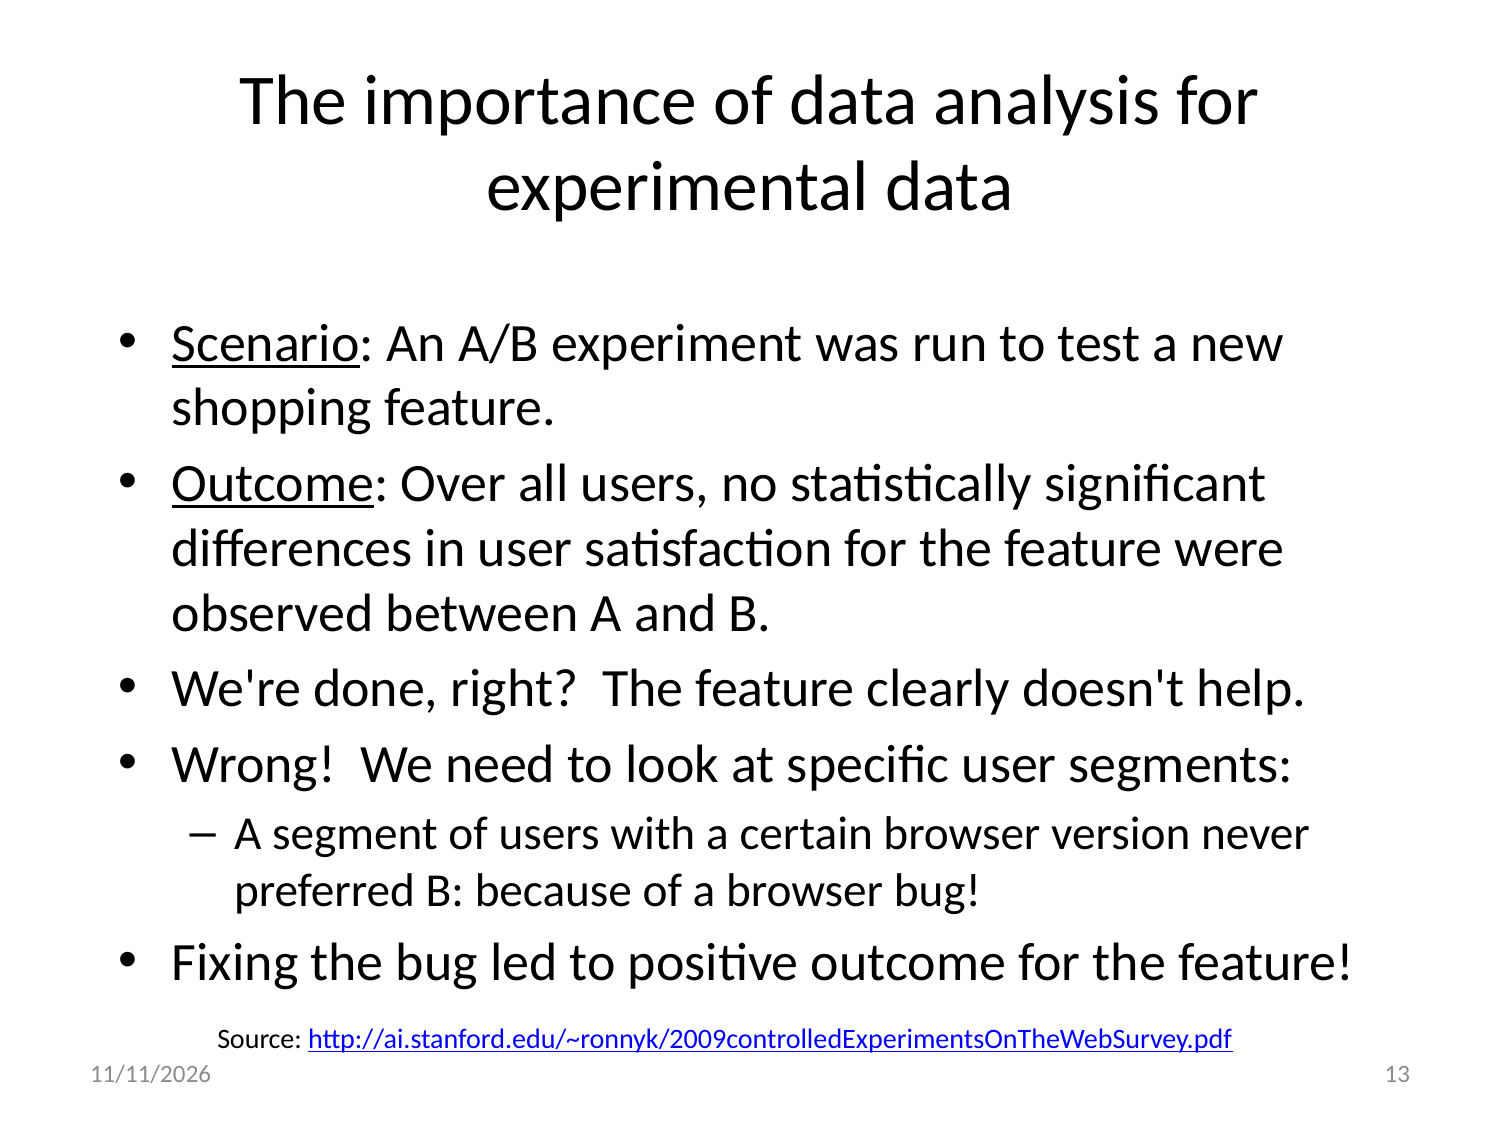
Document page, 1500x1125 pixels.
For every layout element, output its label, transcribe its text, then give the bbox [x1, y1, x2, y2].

slide_number 13 [1074, 1042, 1425, 1103]
list Scenario: An A/B experiment was run to test a new shopping feature. Outcome: Over all users, no statistically significant differences in user satisfaction for the feature were observed between A and B. We're done, right? The feature clearly doesn't help. Wrong! We need to look at specific user segments: A segment of users with a certain browser version never preferred B: because of a browser bug! Fixing the bug led to positive outcome for the feature! [103, 299, 1456, 1014]
title The importance of data analysis for experimental data [75, 45, 1425, 233]
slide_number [75, 1042, 425, 1103]
text_box Source: http://ai.stanford.edu/~ronnyk/2009controlledExperimentsOnTheWebSurvey.pdf [202, 1013, 1248, 1096]
